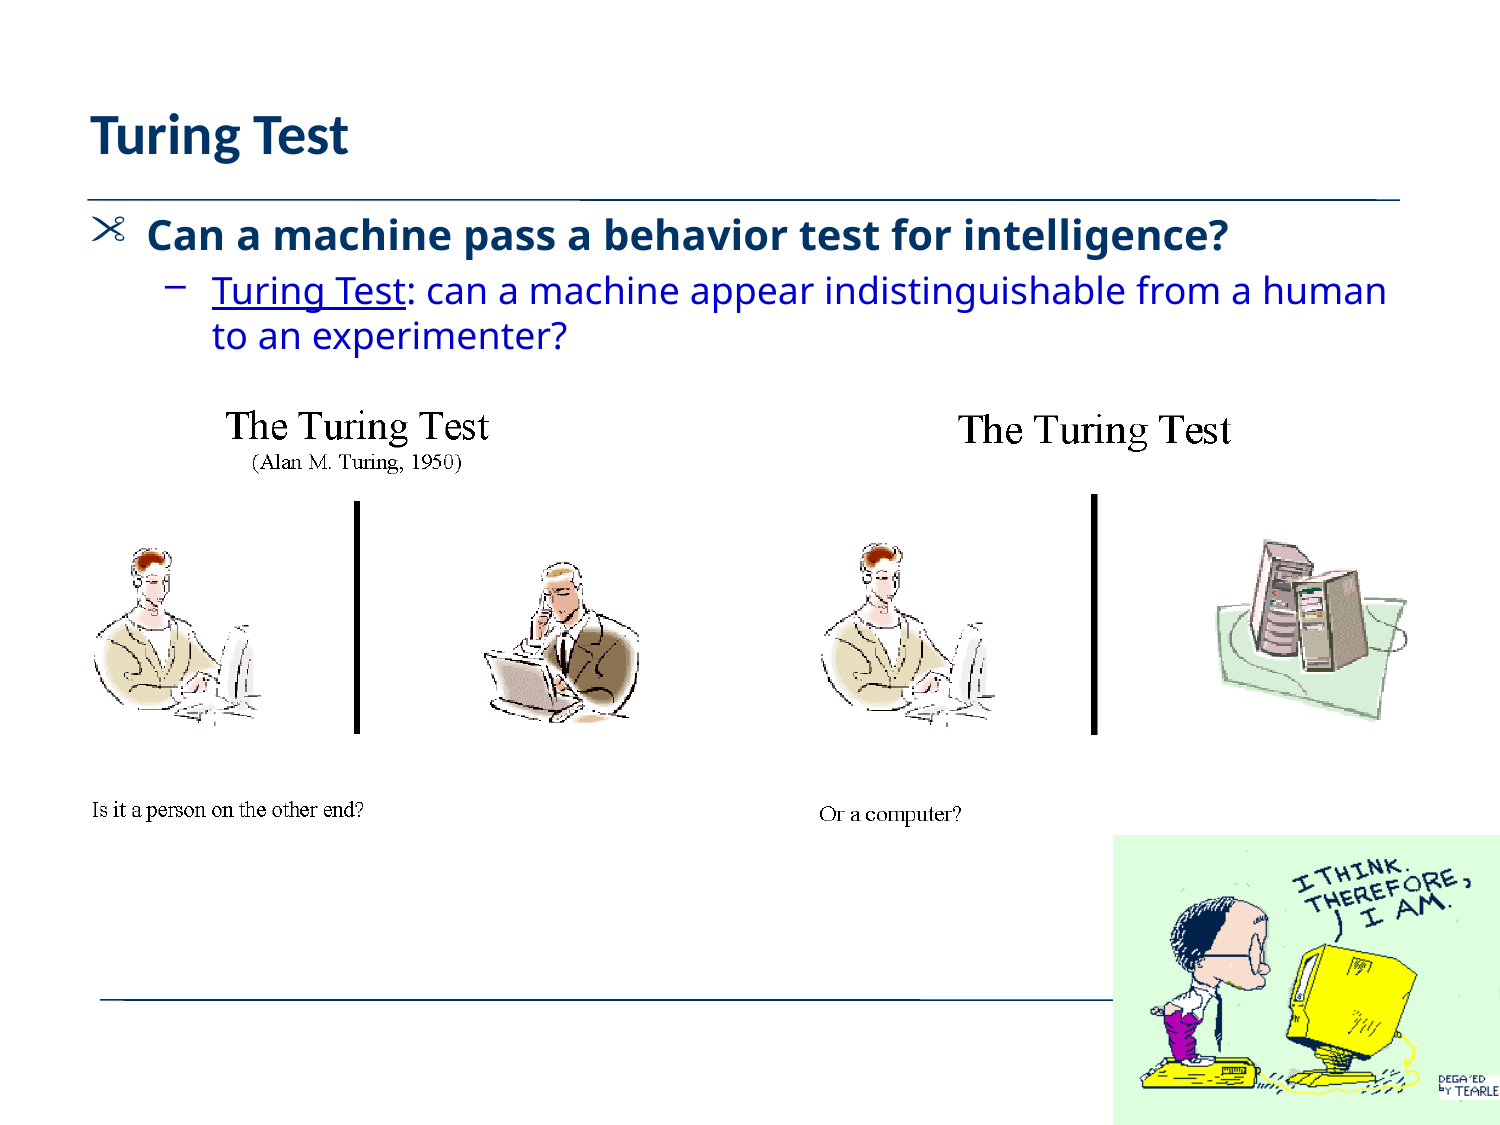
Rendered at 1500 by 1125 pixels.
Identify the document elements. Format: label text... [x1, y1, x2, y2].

picture [24, 384, 688, 882]
picture [749, 373, 1500, 1125]
list Can a machine pass a behavior test for intelligence? Turing Test: can a machine appear indistinguishable from a human to an experimenter? [75, 201, 1412, 453]
title Turing Test [75, 37, 1425, 225]
